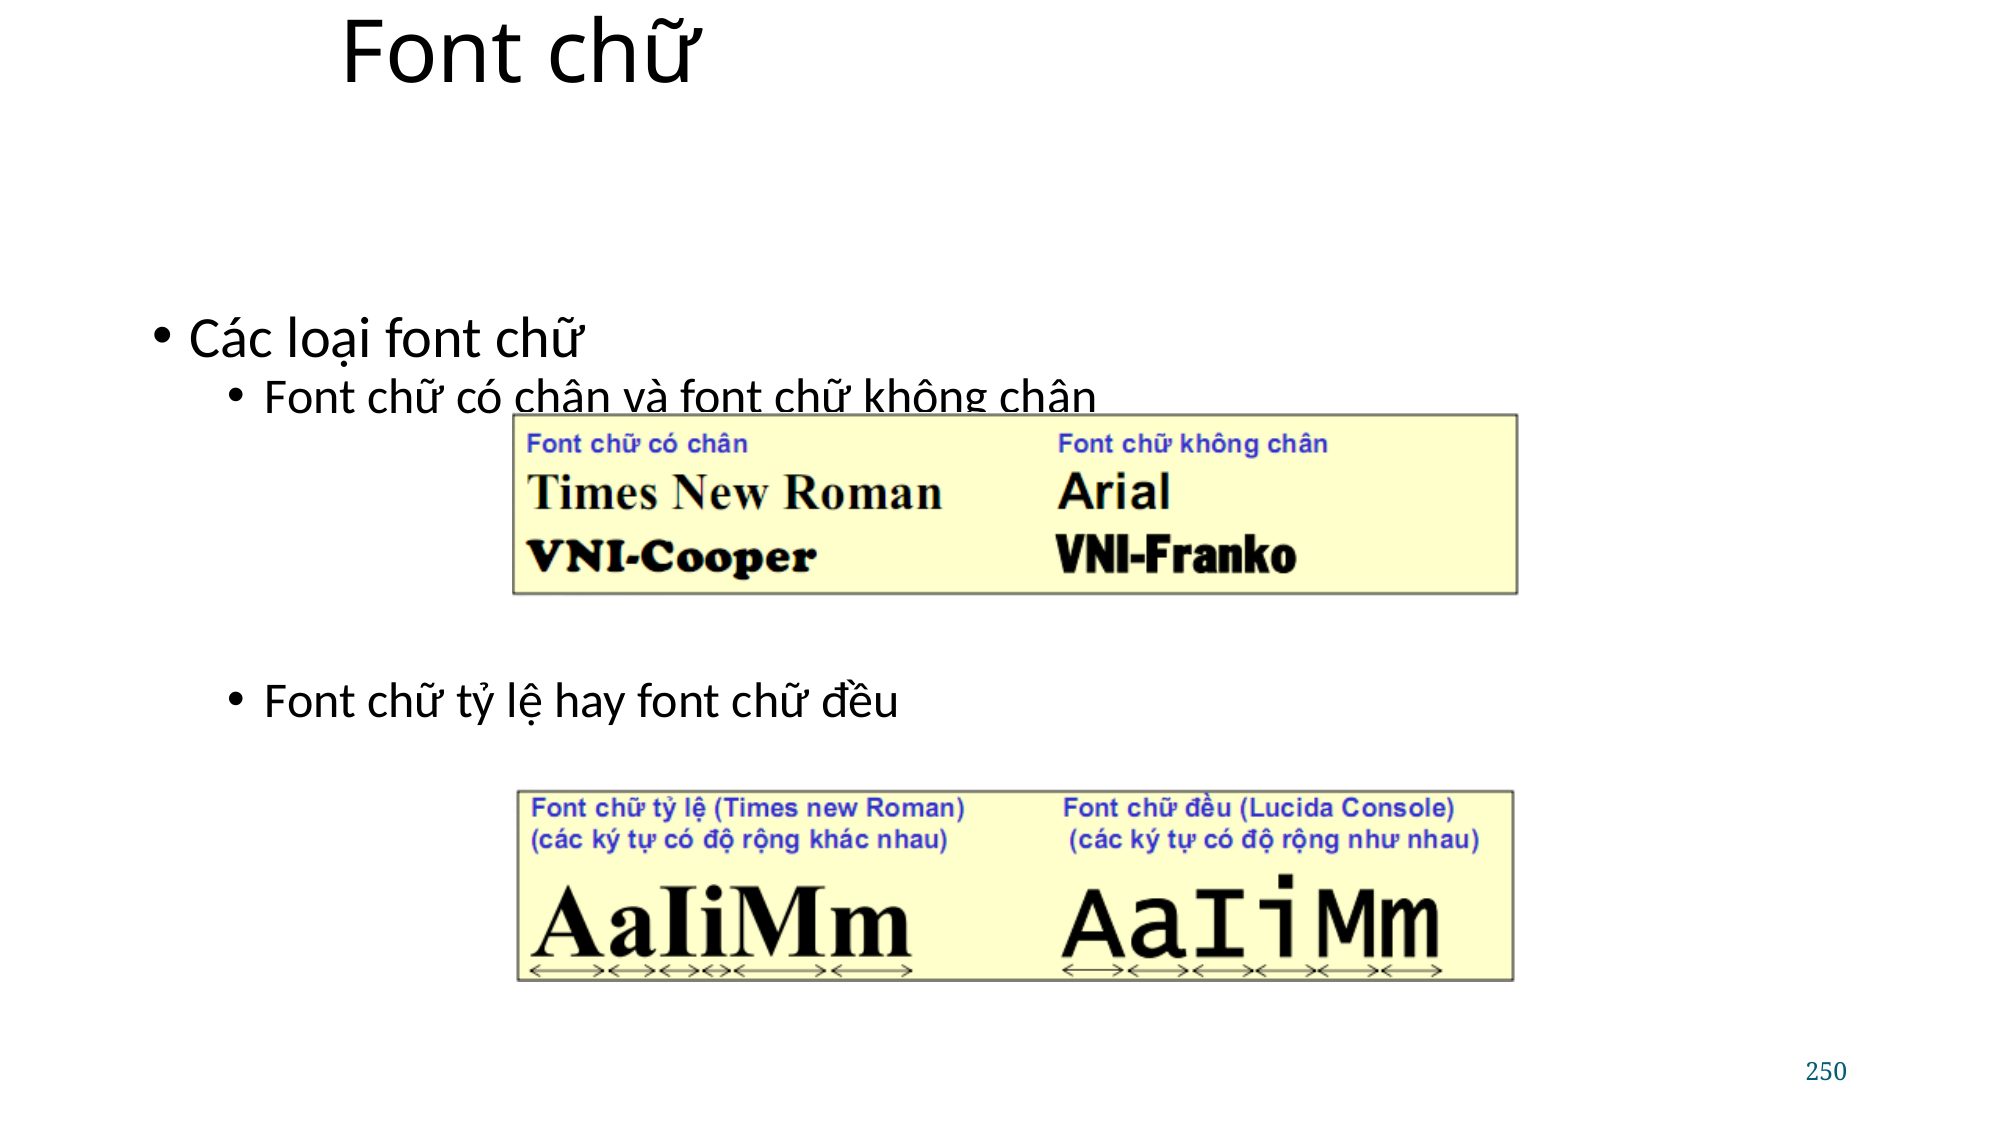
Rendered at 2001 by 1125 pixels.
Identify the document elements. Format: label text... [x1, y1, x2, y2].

slide_number 250 [1412, 1042, 1863, 1103]
picture [512, 412, 1522, 597]
list Các loại font chữ Font chữ có chân và font chữ không chân Font chữ tỷ lệ hay font chữ đều [137, 299, 1863, 1014]
title Font chữ [324, 0, 1713, 110]
picture [512, 787, 1518, 982]
